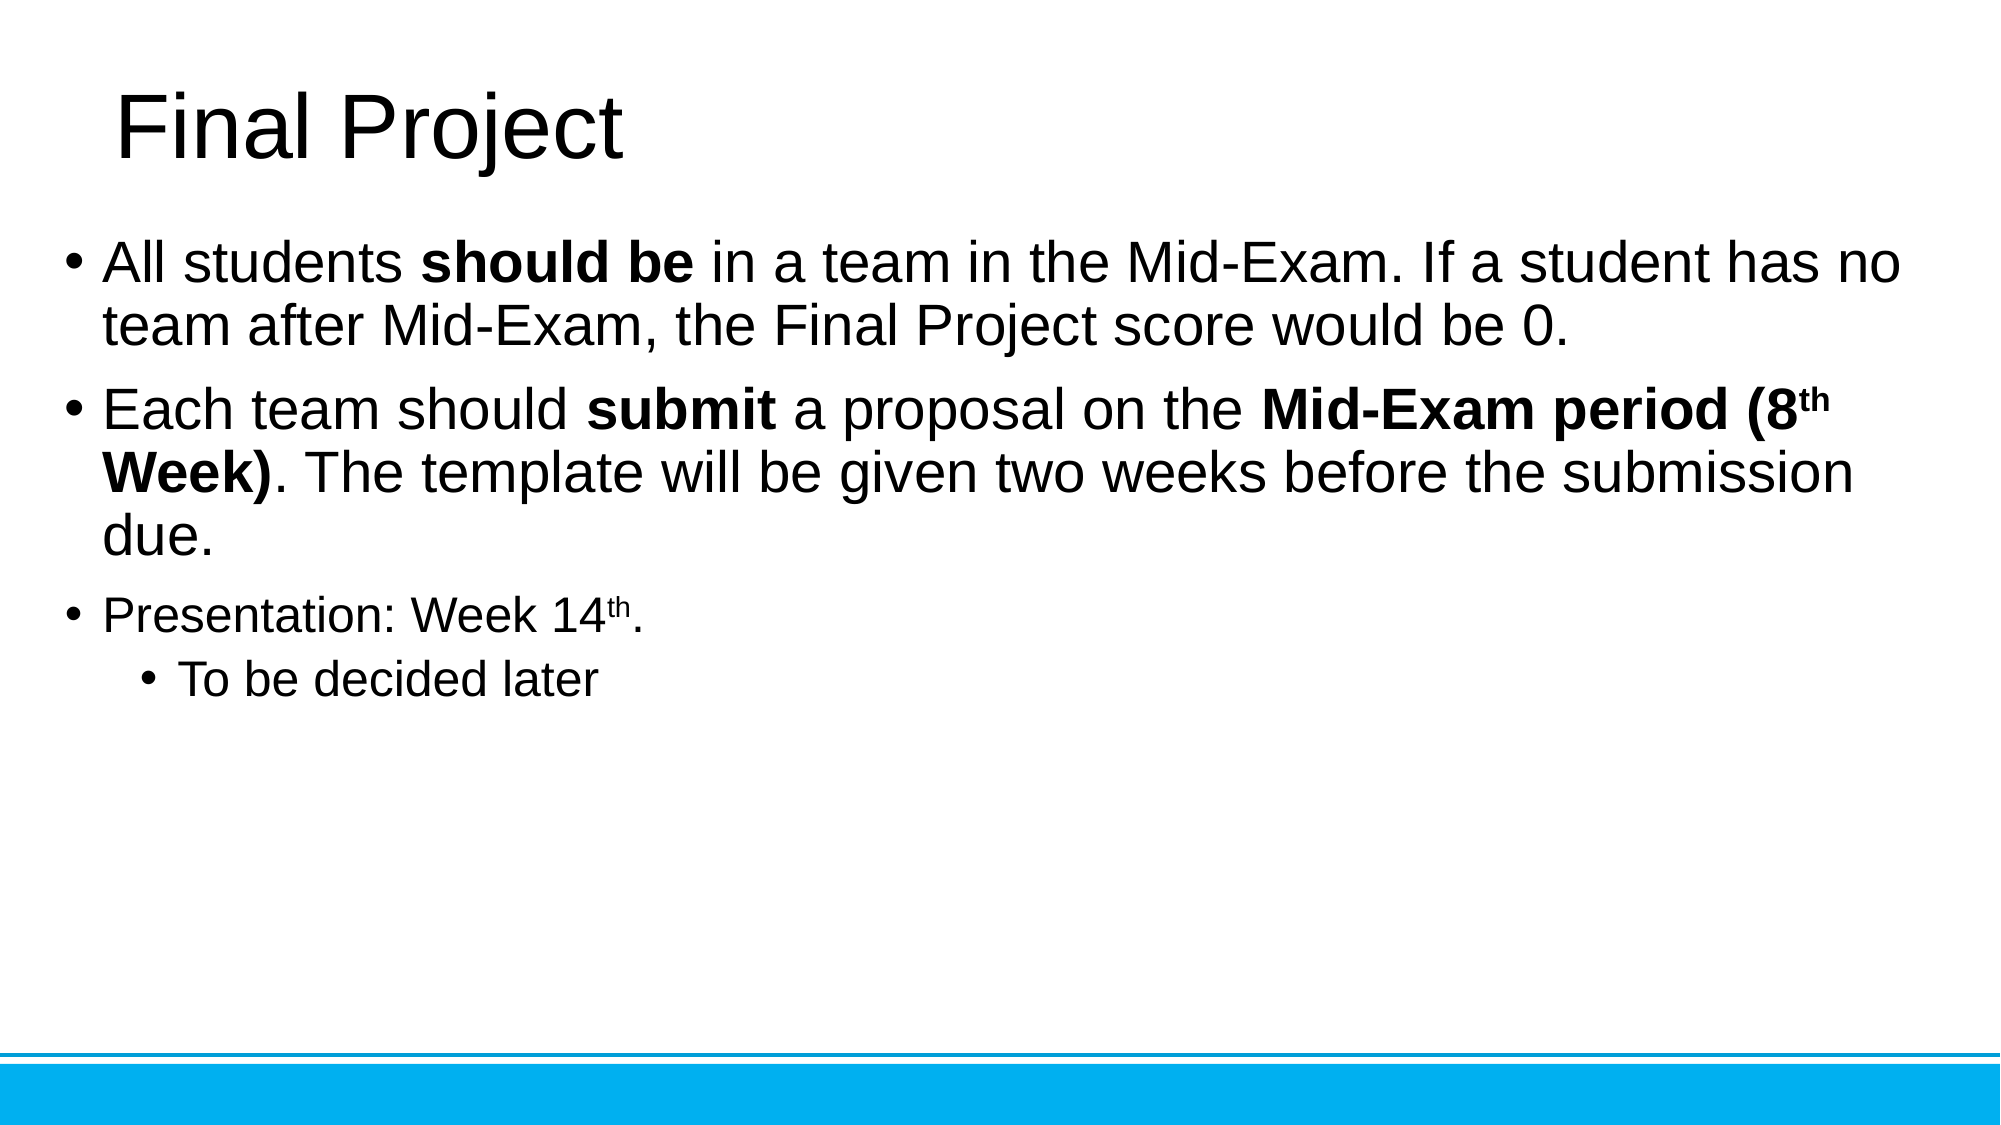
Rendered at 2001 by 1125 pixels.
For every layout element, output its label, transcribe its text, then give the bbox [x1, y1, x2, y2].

title Final Project [99, 72, 1900, 188]
list All students should be in a team in the Mid-Exam. If a student has no team after Mid-Exam, the Final Project score would be 0. Each team should submit a proposal on the Mid-Exam period (8th Week). The template will be given two weeks before the submission due. Presentation: Week 14th. To be decided later [50, 224, 2000, 1075]
